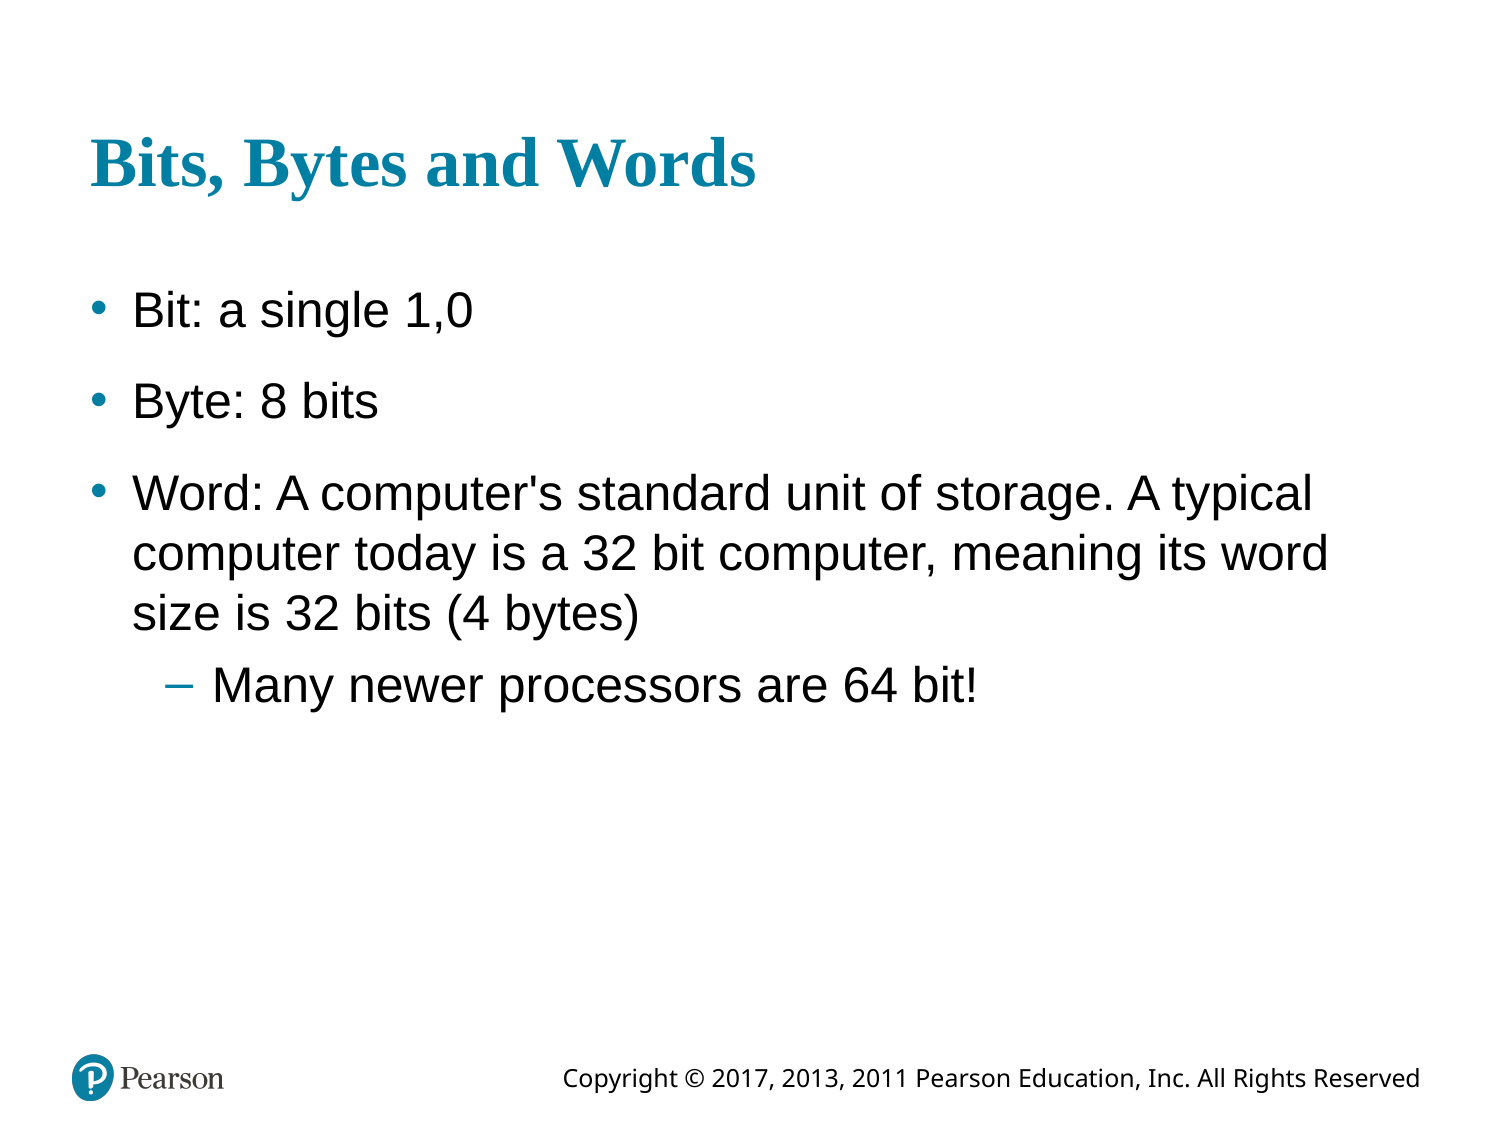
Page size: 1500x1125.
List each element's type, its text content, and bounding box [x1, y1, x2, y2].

title Bits, Bytes and Words [75, 35, 1425, 216]
picture [80, 1063, 106, 1088]
picture [98, 1054, 224, 1101]
picture [72, 1087, 83, 1101]
list Bit: a single 1,0 Byte: 8 bits Word: A computer's standard unit of storage. A typical computer today is a 32 bit computer, meaning its word size is 32 bits (4 bytes) Many newer processors are 64 bit! [75, 262, 1425, 1005]
picture [72, 1054, 88, 1070]
